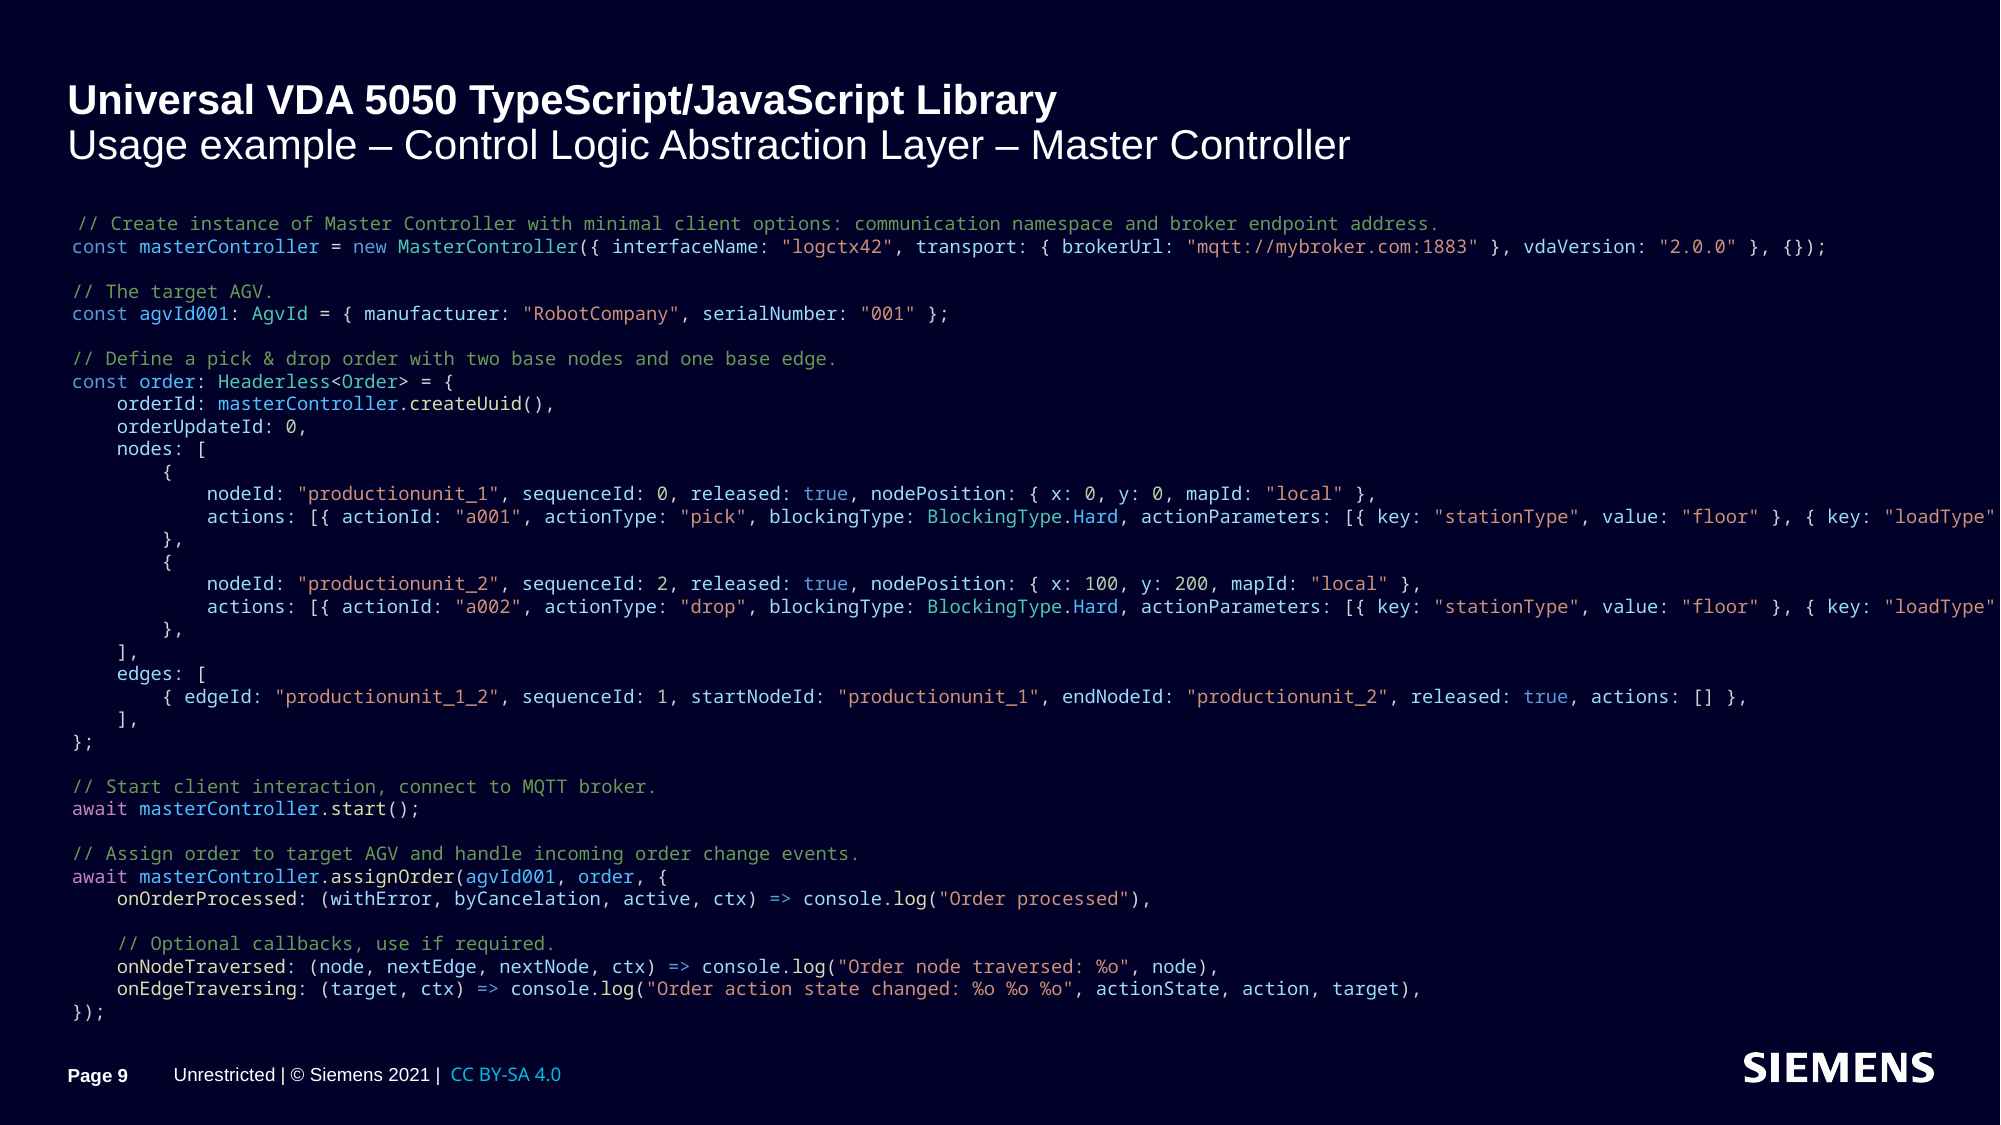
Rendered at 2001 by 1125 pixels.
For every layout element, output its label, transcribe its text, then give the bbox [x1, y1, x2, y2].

footer Unrestricted | © Siemens 2021 | CC BY-SA 4.0 [174, 1076, 1686, 1125]
picture [1744, 1076, 1934, 1083]
title Universal VDA 5050 TypeScript/JavaScript Library Usage example – Control Logic Abstraction Layer – Master Controller [67, 78, 1686, 173]
text_box // Create instance of Master Controller with minimal client options: communication namespace and broker endpoint address. const masterController = new MasterController({ interfaceName: "logctx42", transport: { brokerUrl: "mqtt://mybroker.com:1883" }, vdaVersion: "2.0.0" }, {}); // The target AGV. const agvId001: AgvId = { manufacturer: "RobotCompany", serialNumber: "001" }; // Define a pick & drop order with two base nodes and one base edge. const order: Headerless<Order> = { orderId: masterController.createUuid(), orderUpdateId: 0, nodes: [ { nodeId: "productionunit_1", sequenceId: 0, released: true, nodePosition: { x: 0, y: 0, mapId: "local" }, actions: [{ actionId: "a001", actionType: "pick", blockingType: BlockingType.Hard, actionParameters: [{ key: "stationType", value: "floor" }, { key: "loadType", value: "EPAL" }] }], }, { nodeId: "productionunit_2", sequenceId: 2, released: true, nodePosition: { x: 100, y: 200, mapId: "local" }, actions: [{ actionId: "a002", actionType: "drop", blockingType: BlockingType.Hard, actionParameters: [{ key: "stationType", value: "floor" }, { key: "loadType", value: "EPAL" }] }], }, ], edges: [ { edgeId: "productionunit_1_2", sequenceId: 1, startNodeId: "productionunit_1", endNodeId: "productionunit_2", released: true, actions: [] }, ], }; // Start client interaction, connect to MQTT broker. await masterController.start(); // Assign order to target AGV and handle incoming order change events. await masterController.assignOrder(agvId001, order, { onOrderProcessed: (withError, byCancelation, active, ctx) => console.log("Order processed"), // Optional callbacks, use if required. onNodeTraversed: (node, nextEdge, nextNode, ctx) => console.log("Order node traversed: %o", node), onEdgeTraversing: (target, ctx) => console.log("Order action state changed: %o %o %o", actionState, action, target), }); [26, 209, 1946, 1076]
slide_number Page 9 [67, 1076, 174, 1125]
